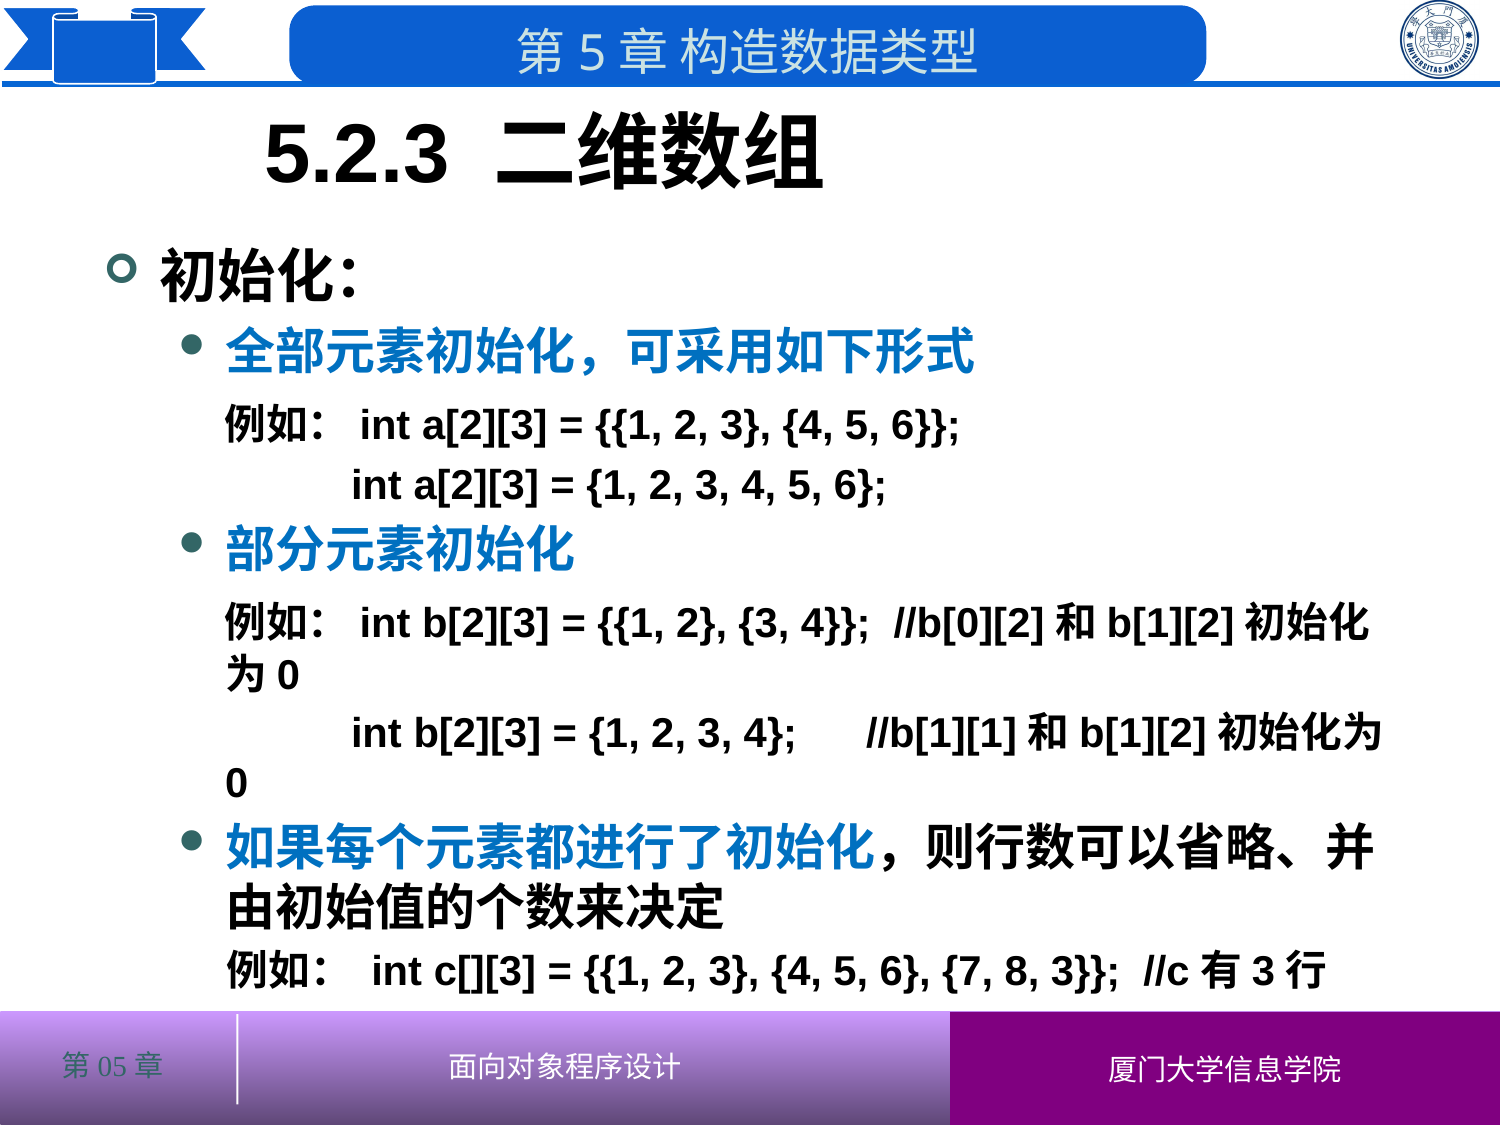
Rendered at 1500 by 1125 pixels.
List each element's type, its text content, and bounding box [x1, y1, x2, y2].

picture [1399, 0, 1480, 80]
list 初始化： 全部元素初始化，可采用如下形式 例如：int a[2][3] = {{1, 2, 3}, {4, 5, 6}}; int a[2][3] = {1, 2, 3, 4, 5, 6}; 部分元素初始化 例如：int b[2][3] = {{1, 2}, {3, 4}}; //b[0][2]和b[1][2]初始化为0 int b[2][3] = {1, 2, 3, 4}; //b[1][1]和b[1][2]初始化为0 如果每个元素都进行了初始化，则行数可以省略、并由初始值的个数来决定 例如： int c[][3] = {{1, 2, 3}, {4, 5, 6}, {7, 8, 3}}; //c有3行 [88, 231, 1412, 926]
text_box 5.2.3 二维数组 [249, 23, 1438, 274]
slide_number [249, 1025, 470, 1100]
